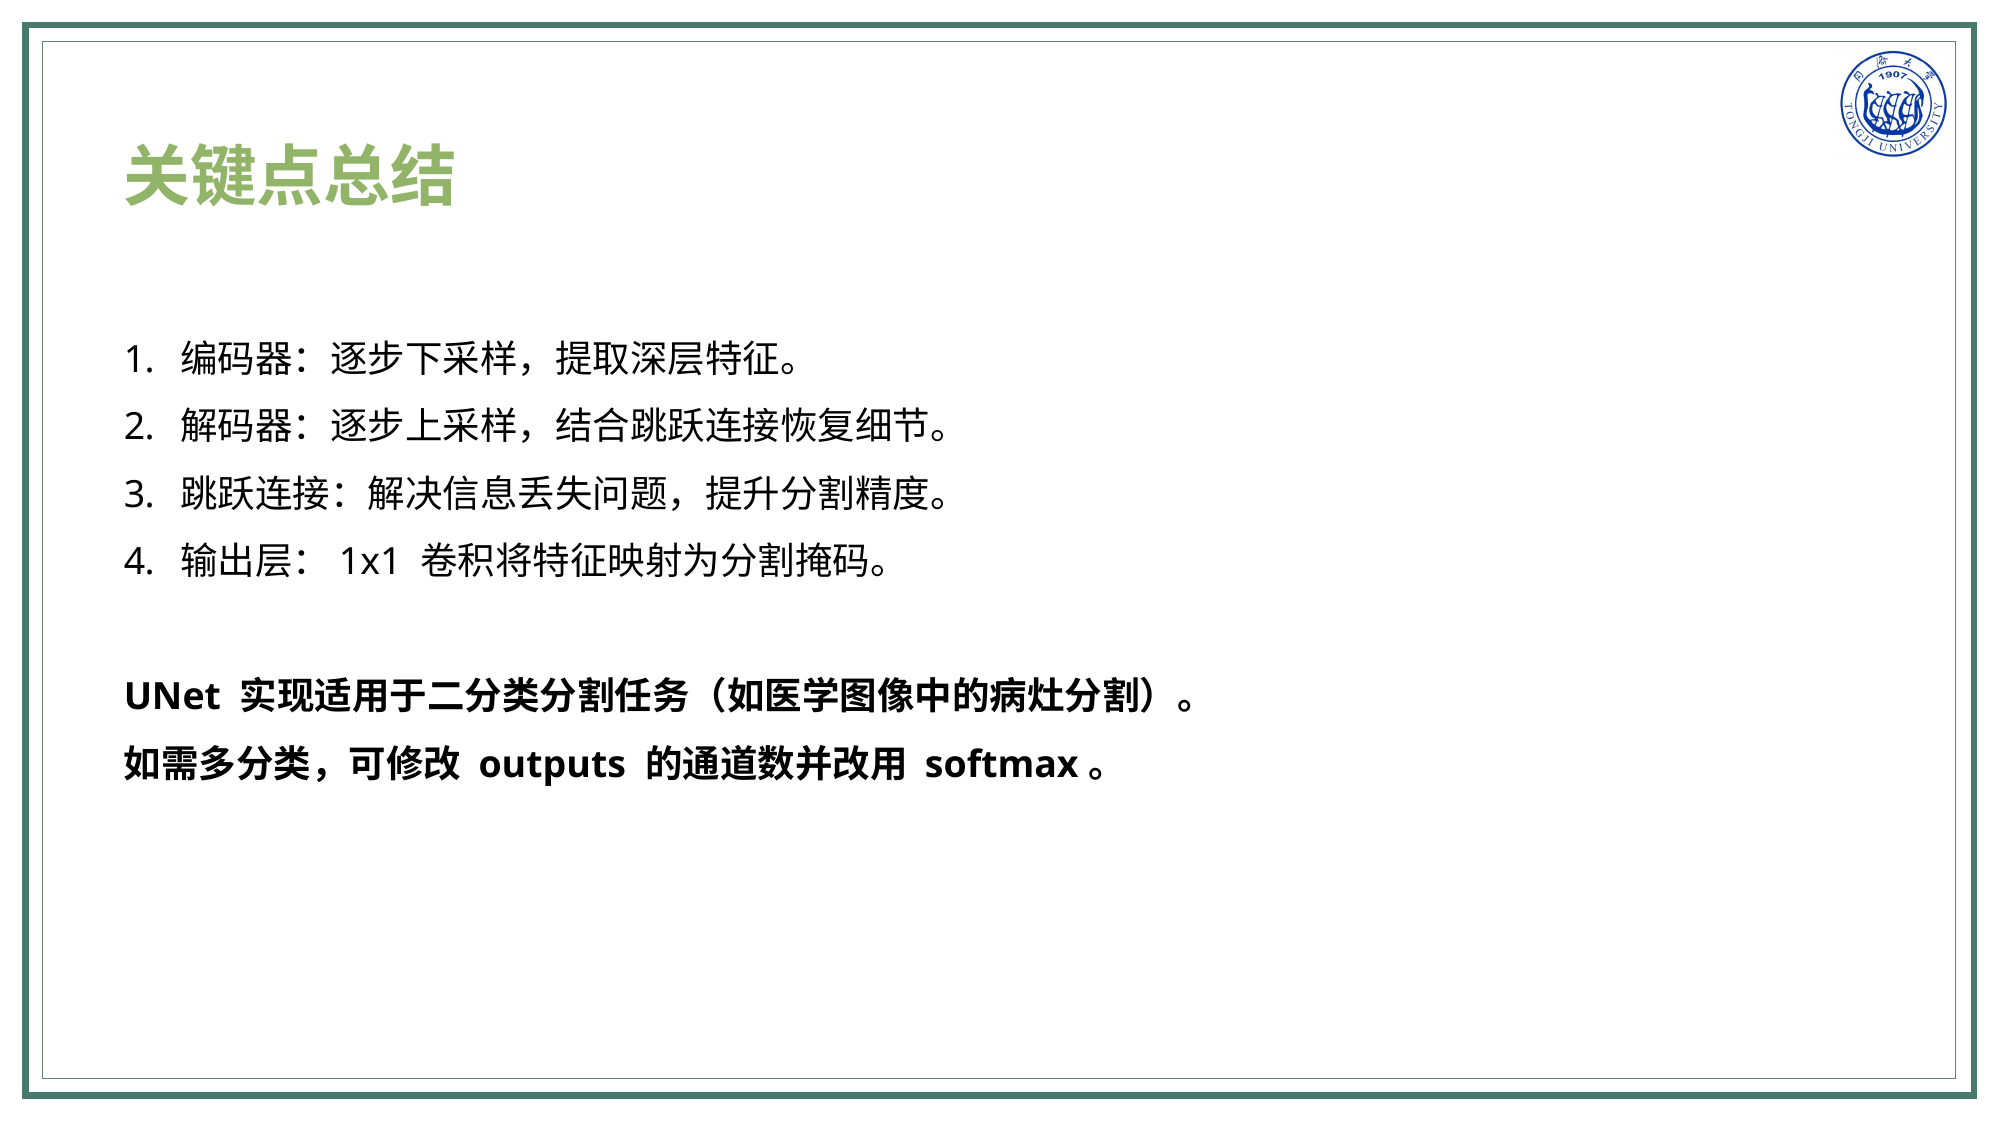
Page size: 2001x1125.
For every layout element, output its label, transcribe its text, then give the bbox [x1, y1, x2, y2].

picture [1832, 46, 1952, 162]
text_box [25, 24, 1975, 1097]
text_box [42, 41, 1956, 1080]
text_box 关键点总结 [123, 134, 1396, 215]
text_box 编码器：逐步下采样，提取深层特征。 解码器：逐步上采样，结合跳跃连接恢复细节。 跳跃连接：解决信息丢失问题，提升分割精度。 输出层：1x1 卷积将特征映射为分割掩码。 UNet 实现适用于二分类分割任务（如医学图像中的病灶分割）。 如需多分类，可修改 outputs 的通道数并改用 softmax。 [123, 312, 1324, 829]
